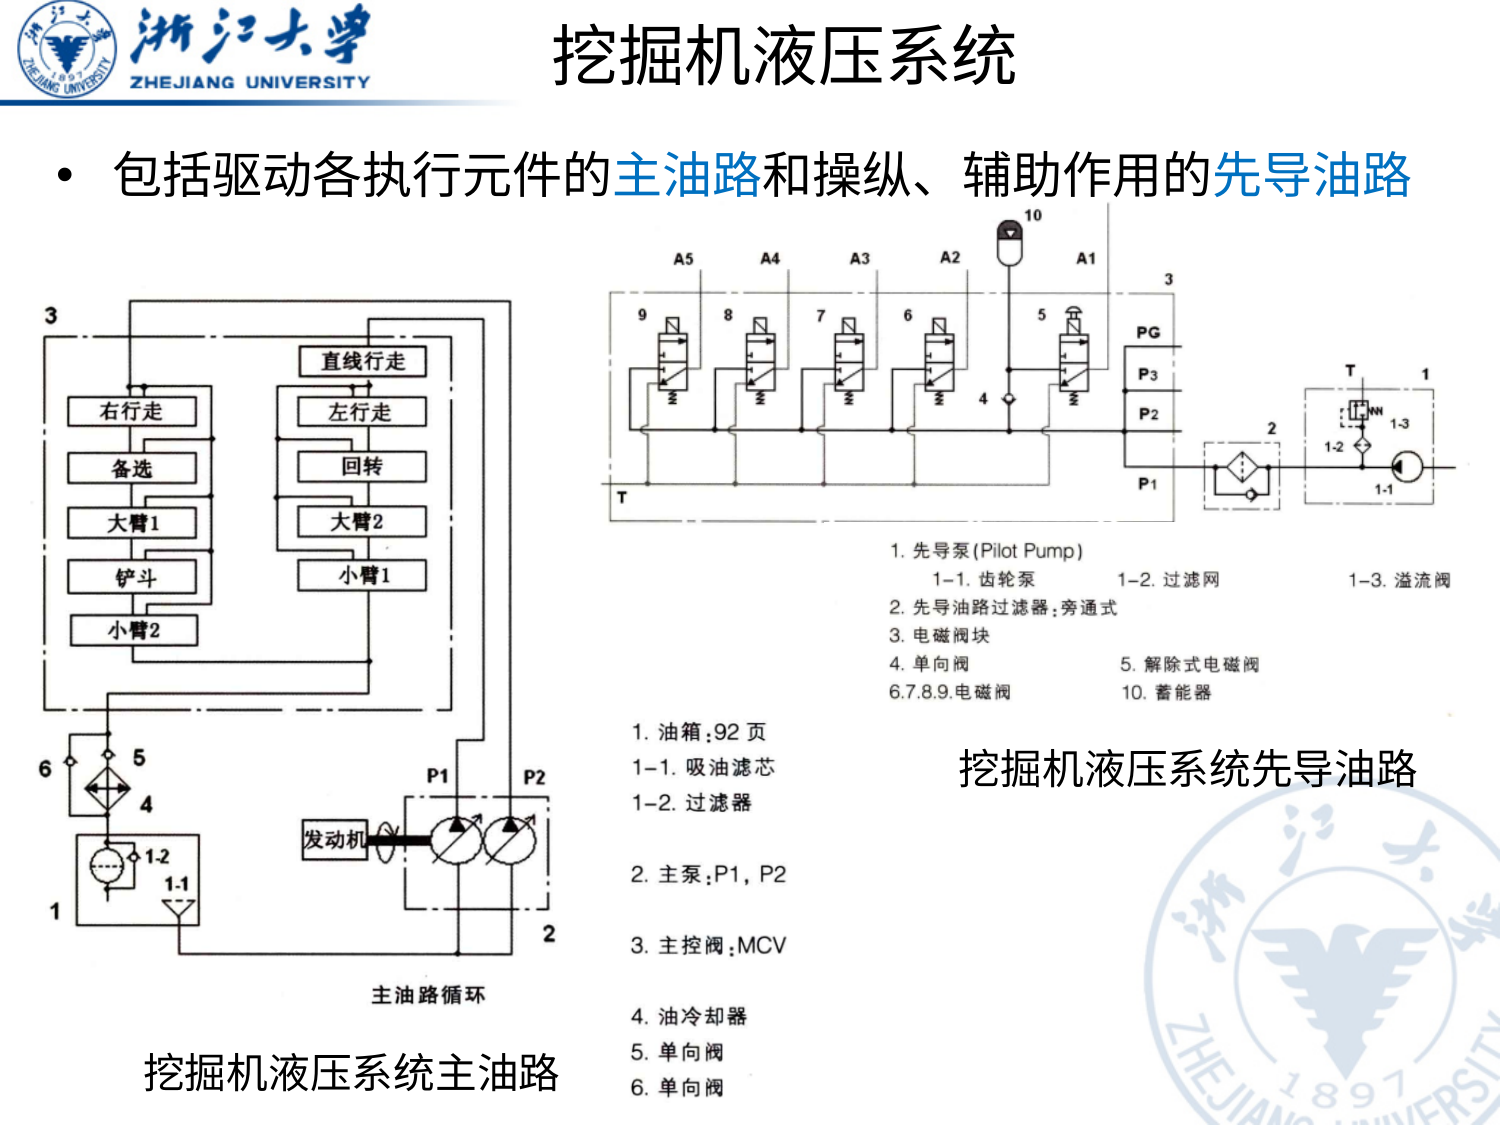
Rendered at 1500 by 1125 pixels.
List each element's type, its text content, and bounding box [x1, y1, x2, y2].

text_box 包括驱动各执行元件的主油路和操纵、辅助作用的先导油路 [41, 106, 1471, 212]
text_box 挖掘机液压系统主油路 [10, 1039, 608, 1105]
picture [0, 0, 1500, 1125]
title 挖掘机液压系统 [253, 3, 1317, 106]
text_box 挖掘机液压系统先导油路 [846, 735, 1500, 801]
